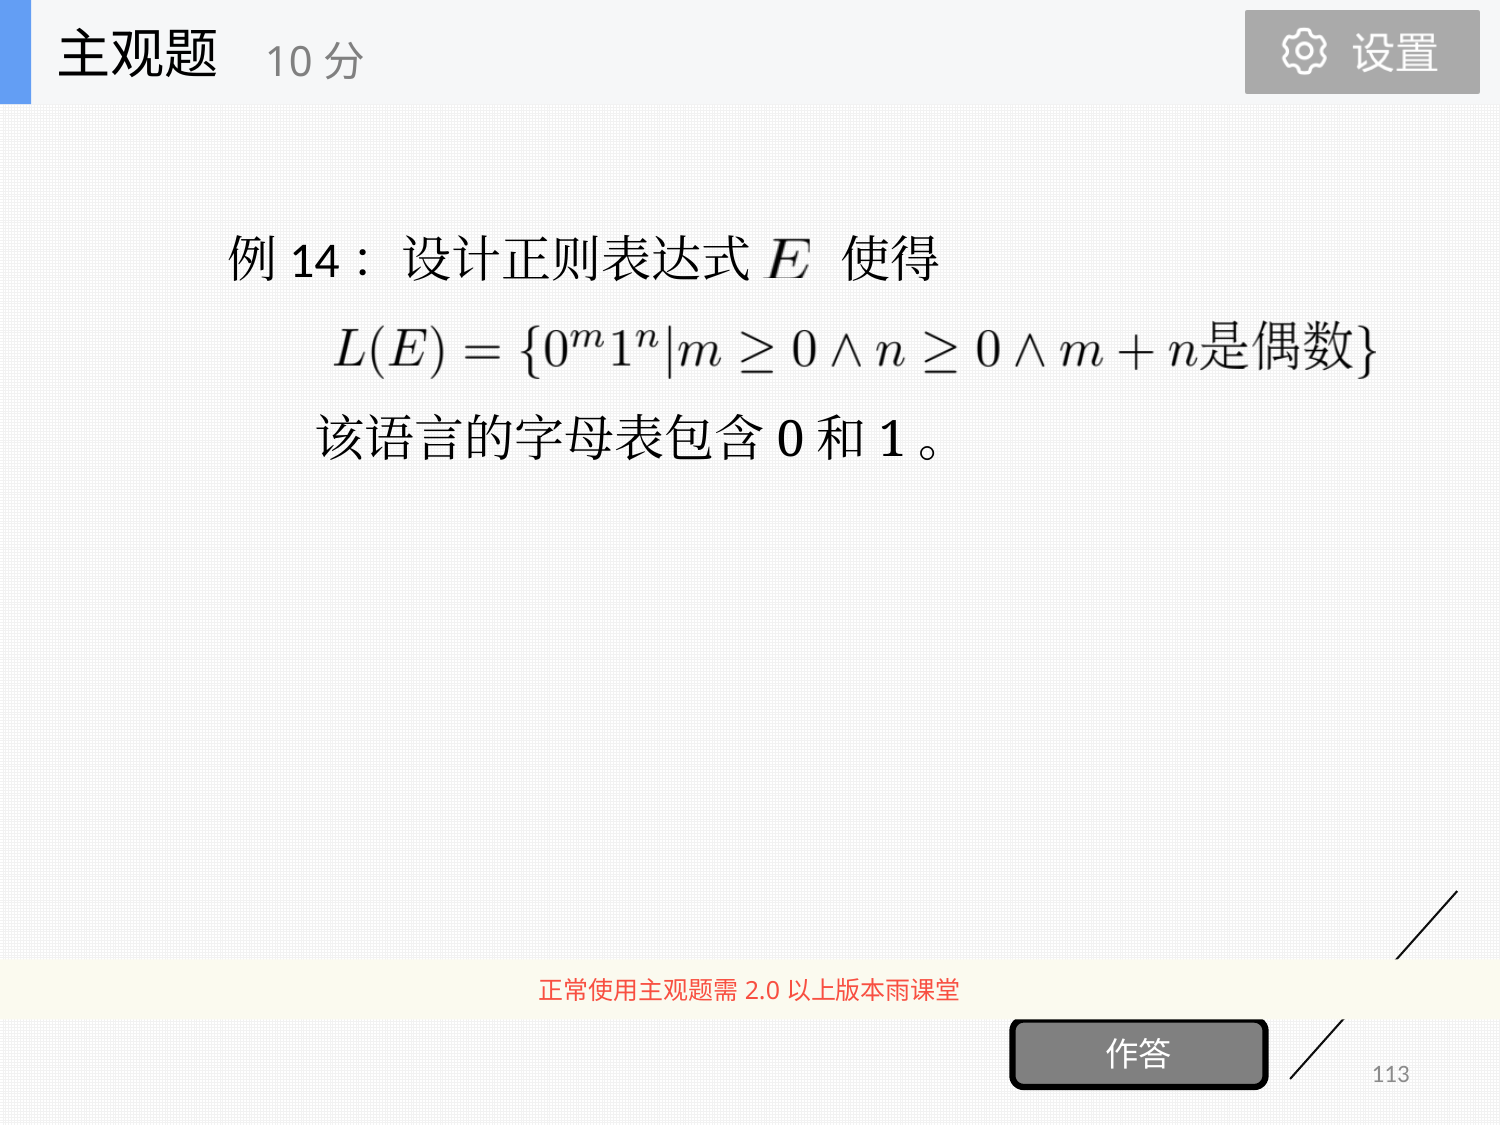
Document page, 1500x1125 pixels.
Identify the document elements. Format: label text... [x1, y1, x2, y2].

text_box 作答 [1010, 1022, 1268, 1090]
picture [333, 318, 1377, 379]
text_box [0, 0, 1500, 105]
text_box 正常使用主观题需2.0以上版本雨课堂 [0, 957, 1500, 1022]
text_box 该语言的字母表包含0和1。 [299, 398, 1340, 474]
picture [1245, 10, 1480, 94]
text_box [212, 219, 988, 296]
slide_number 113 [1074, 1042, 1425, 1103]
